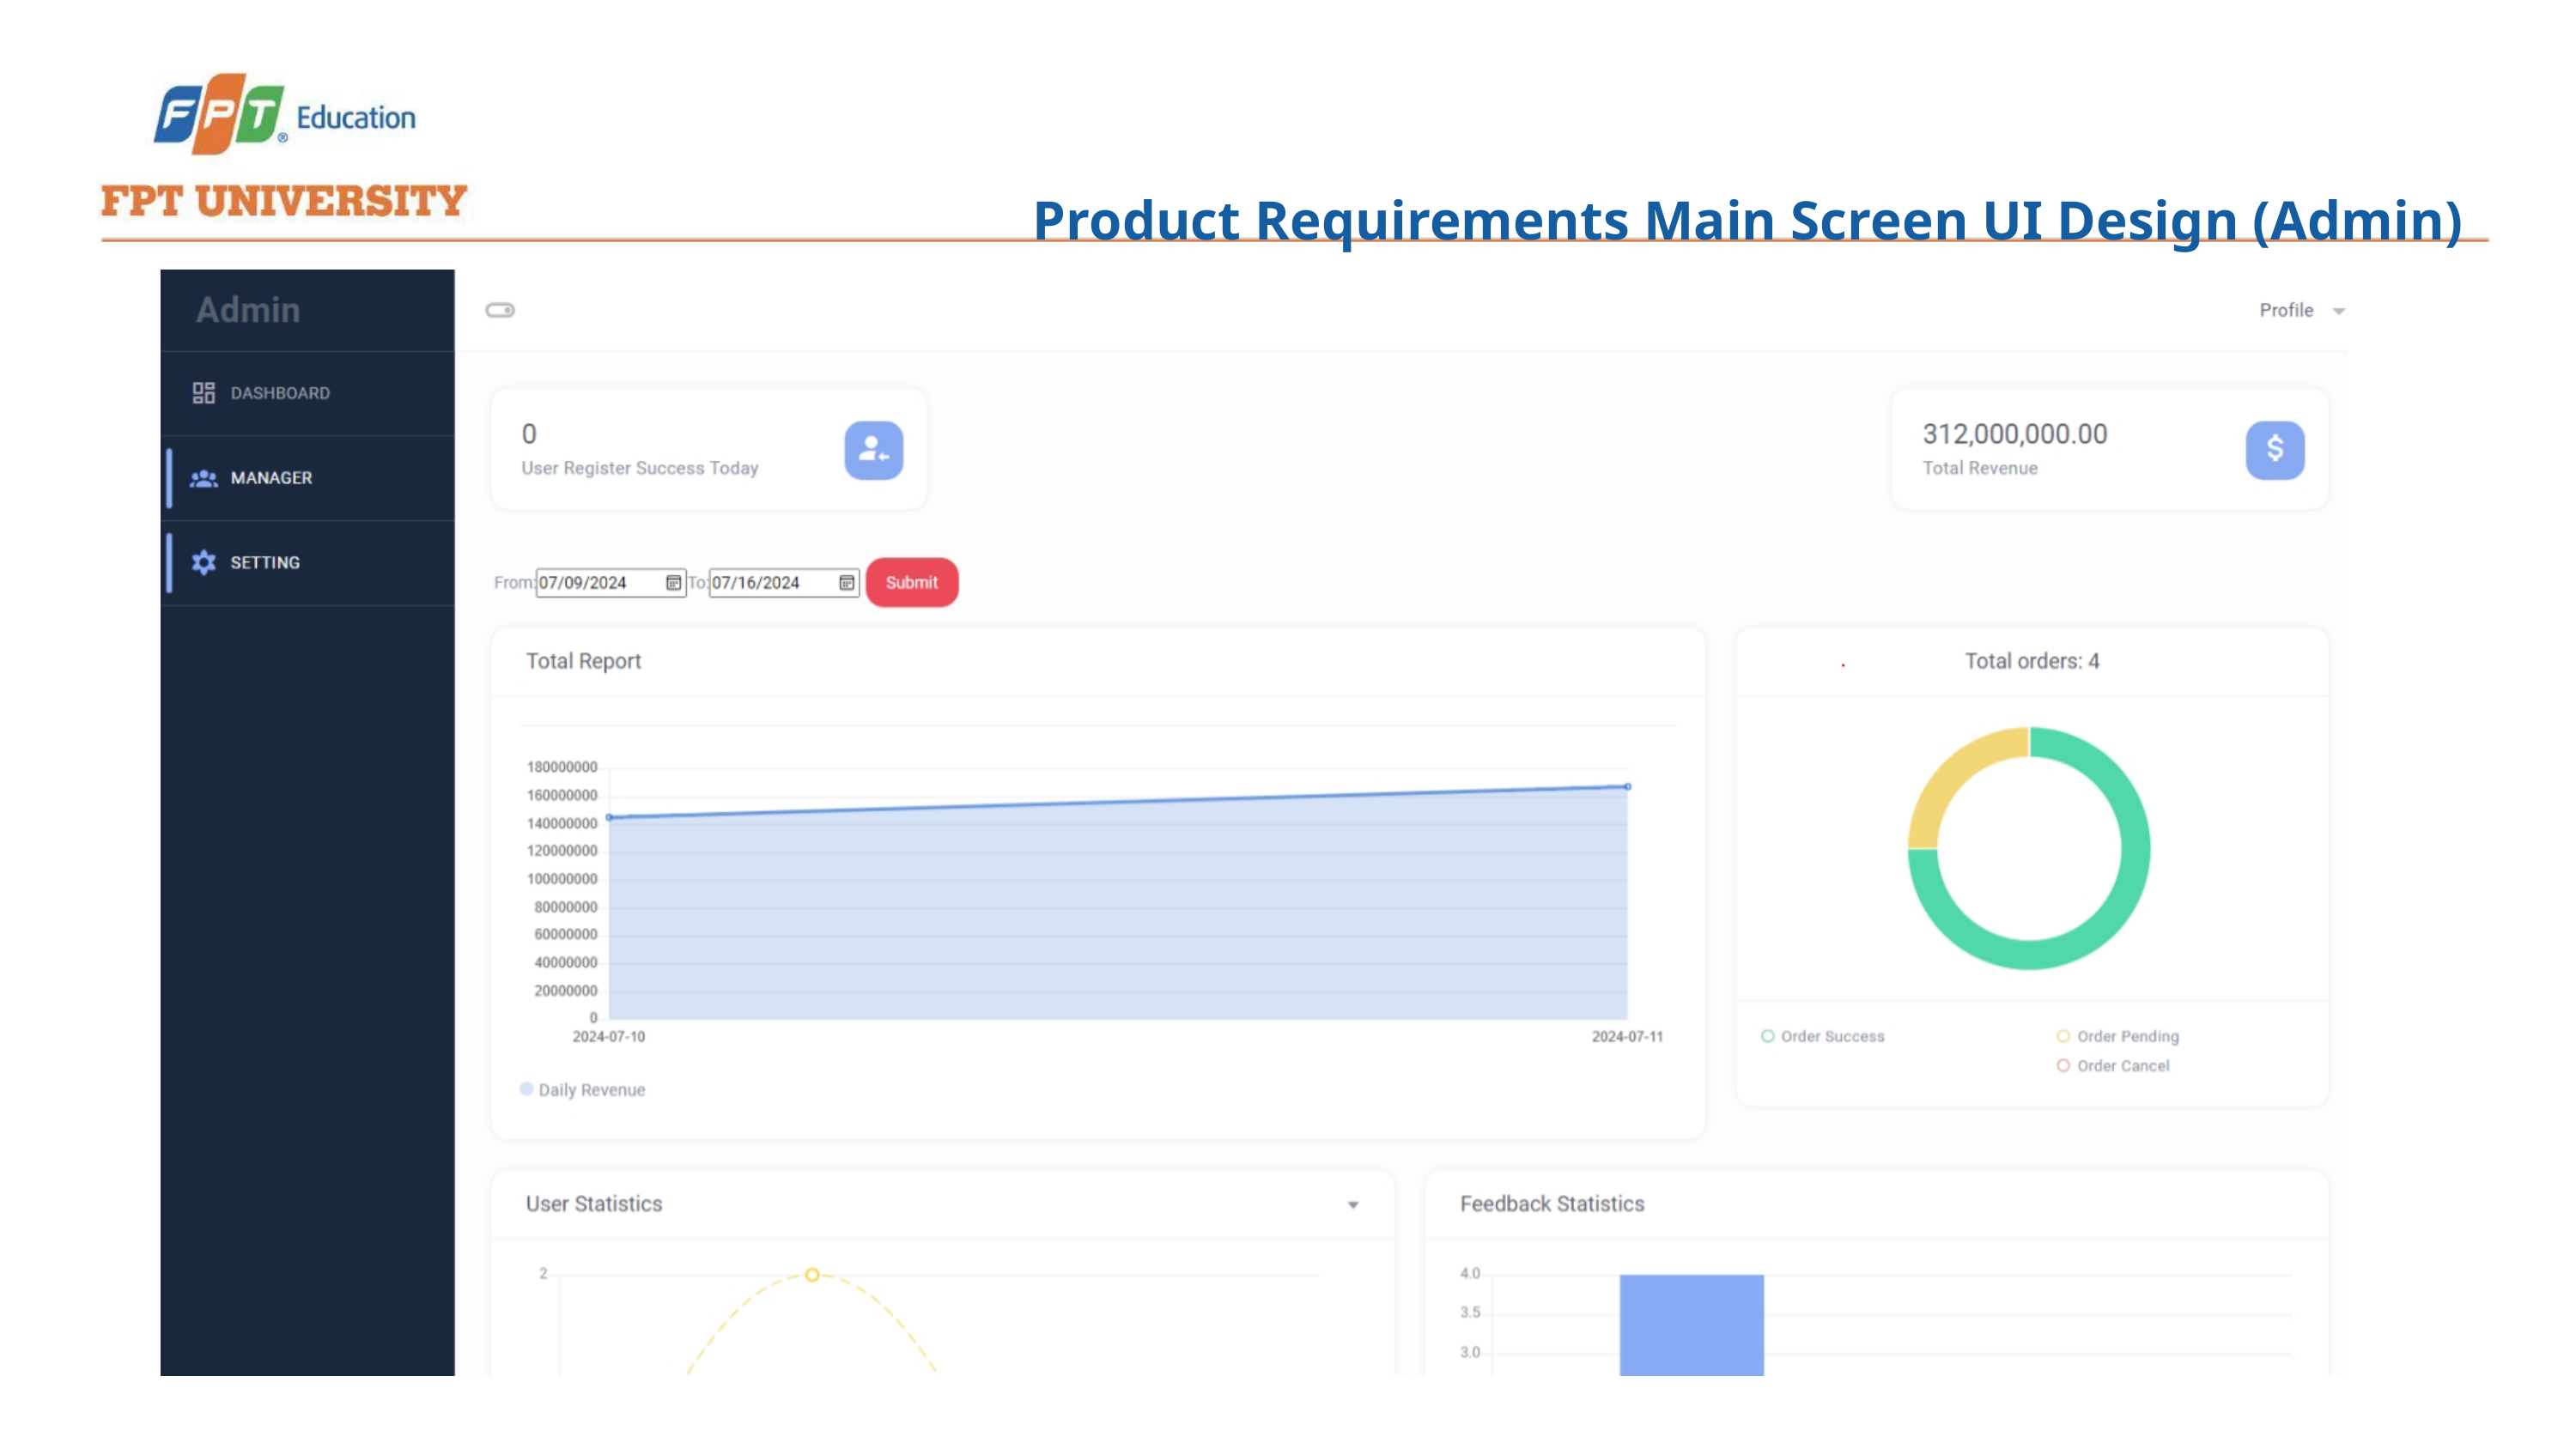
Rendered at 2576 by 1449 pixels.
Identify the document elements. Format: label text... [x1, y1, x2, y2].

text_box [90, 66, 2501, 303]
text_box [161, 270, 2348, 1376]
text_box Product Requirements Main Screen UI Design (Admin) [1032, 143, 2551, 252]
text_box [60, 53, 507, 237]
